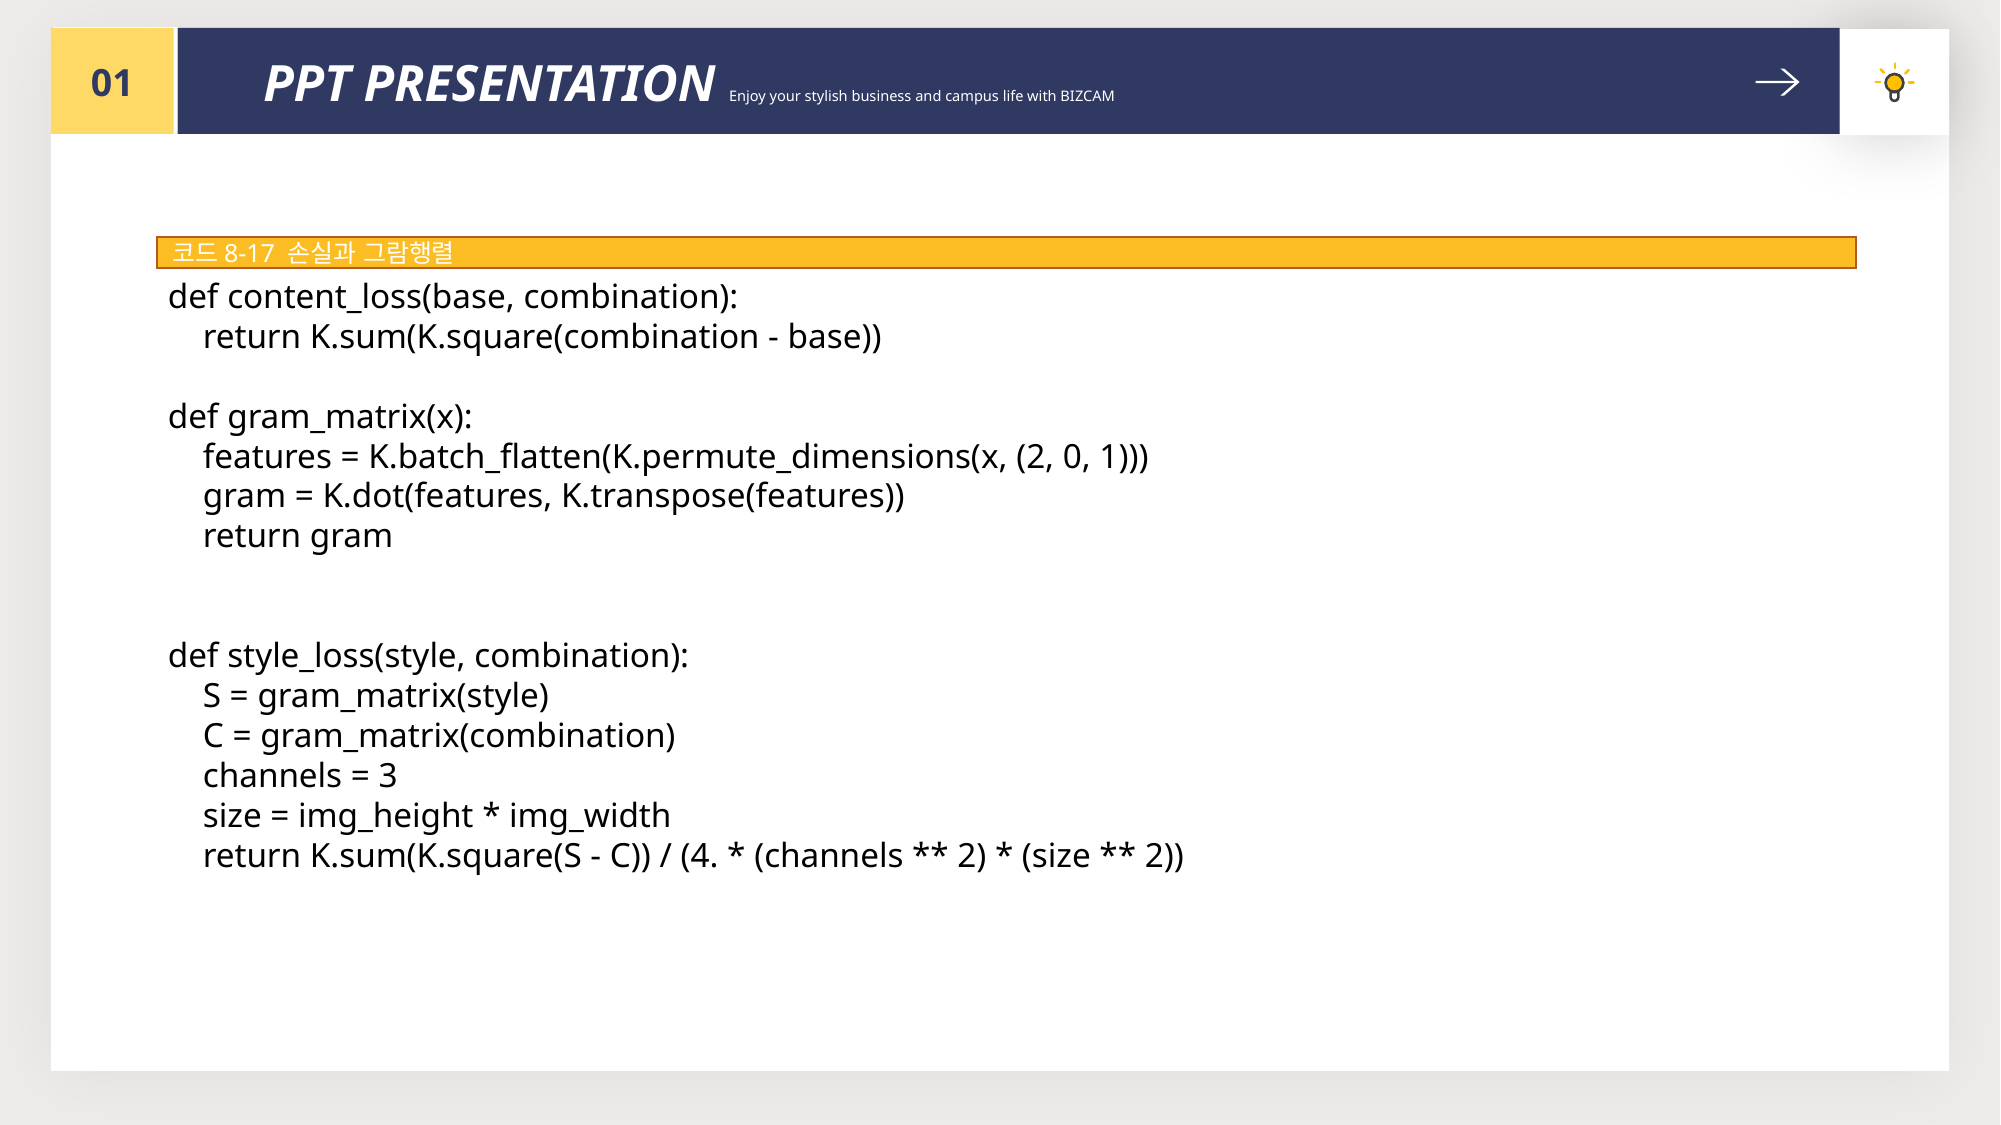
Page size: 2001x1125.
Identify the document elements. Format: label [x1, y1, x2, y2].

text_box [50, 27, 1950, 1071]
